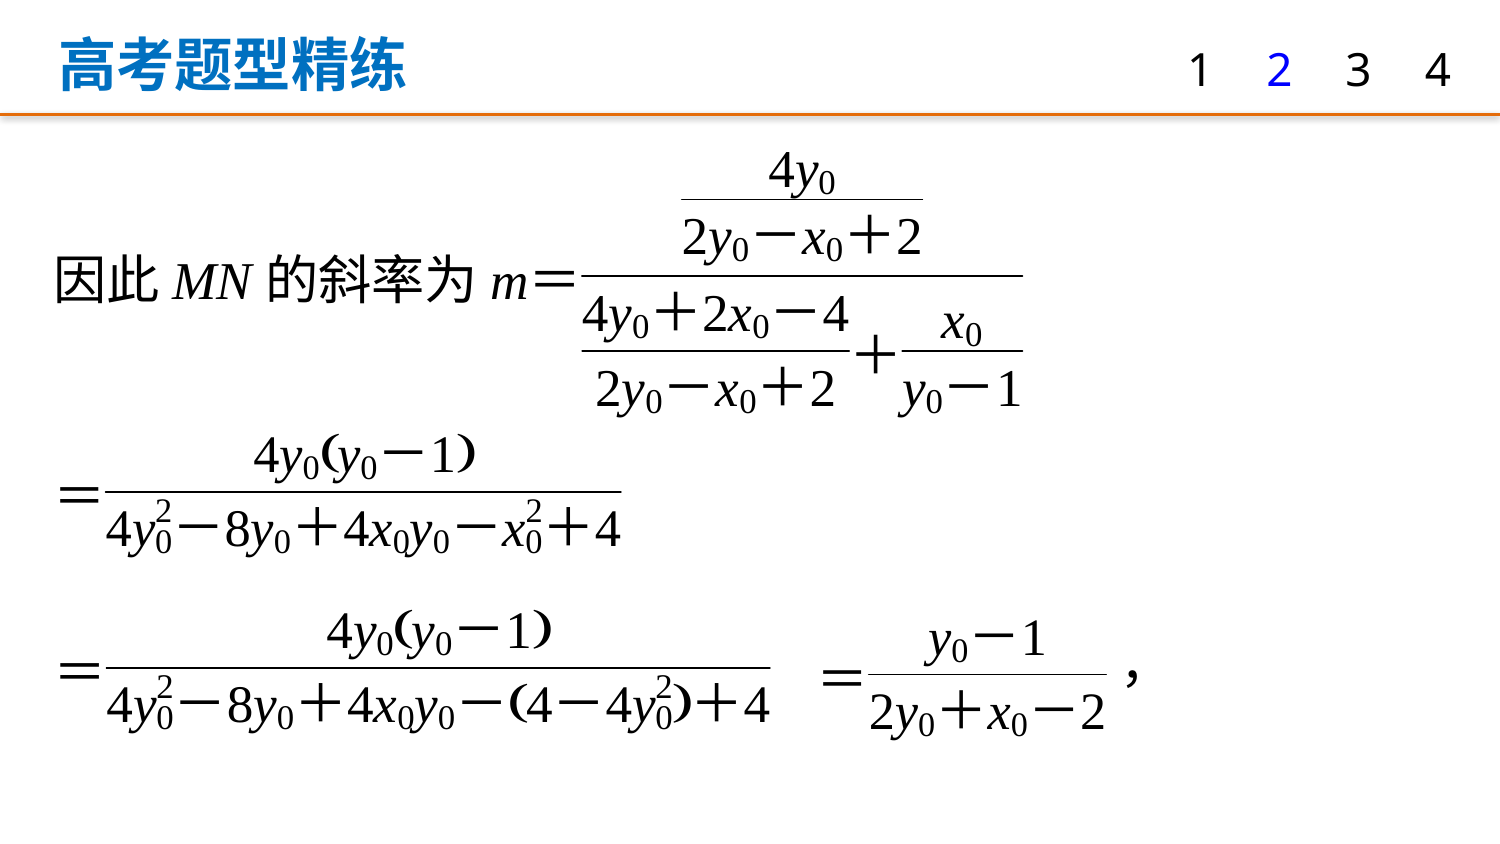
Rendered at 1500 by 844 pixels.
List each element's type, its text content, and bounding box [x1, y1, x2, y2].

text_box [815, 600, 1200, 797]
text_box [52, 138, 1429, 418]
text_box 3 [1323, 36, 1394, 106]
text_box 2 [1244, 36, 1315, 106]
text_box 1 [1165, 36, 1235, 106]
text_box 4 [1403, 36, 1473, 106]
text_box 高考题型精练 [43, 20, 423, 105]
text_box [52, 593, 1429, 789]
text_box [52, 418, 1429, 593]
